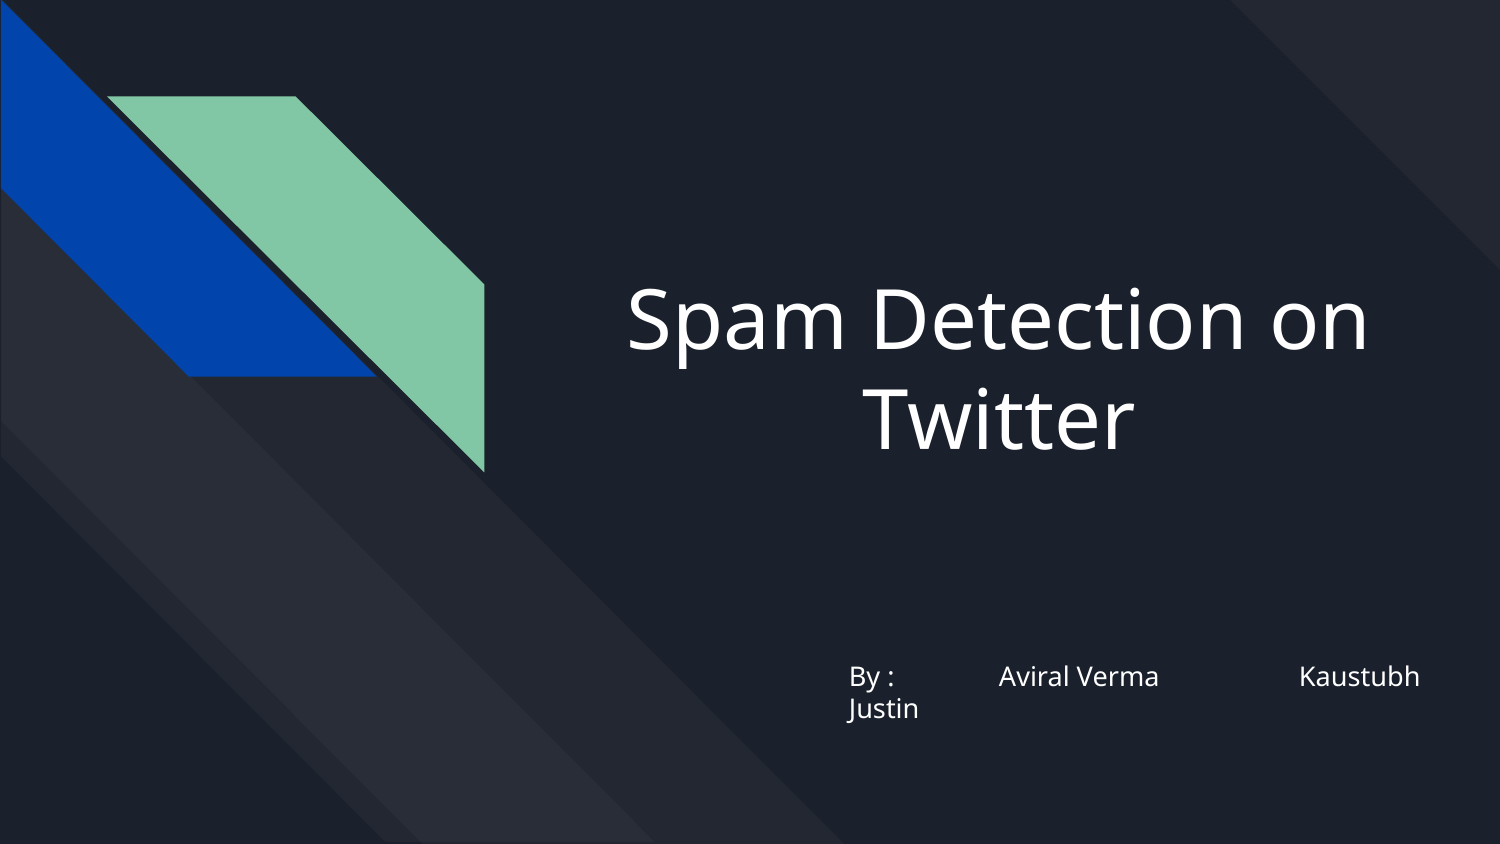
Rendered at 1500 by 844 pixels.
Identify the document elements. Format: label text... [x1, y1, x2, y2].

title Spam Detection on Twitter [486, 251, 1500, 511]
subtitle By : Aviral Verma Kaustubh Justin [833, 643, 1500, 727]
